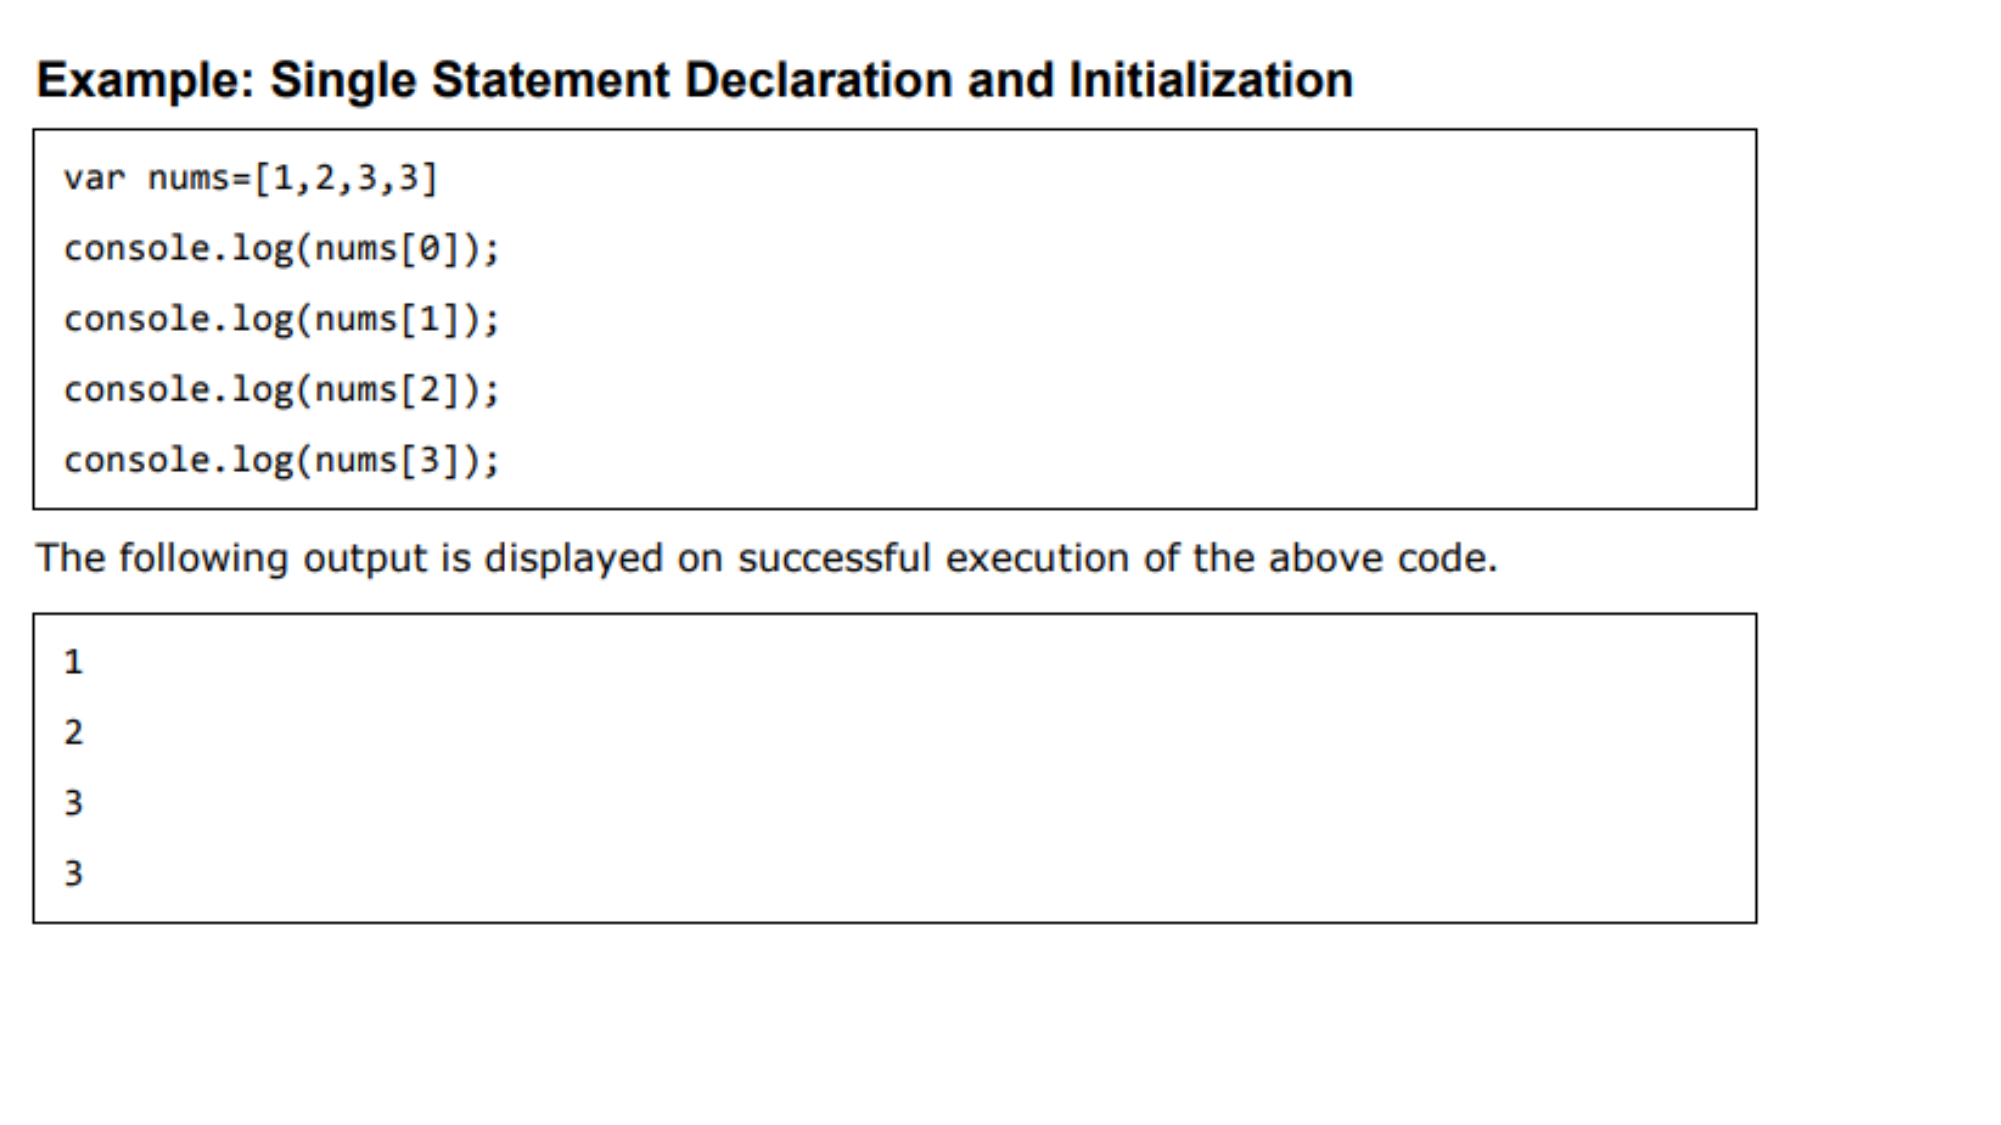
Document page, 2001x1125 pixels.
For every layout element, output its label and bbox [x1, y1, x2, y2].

picture [16, 51, 1773, 937]
